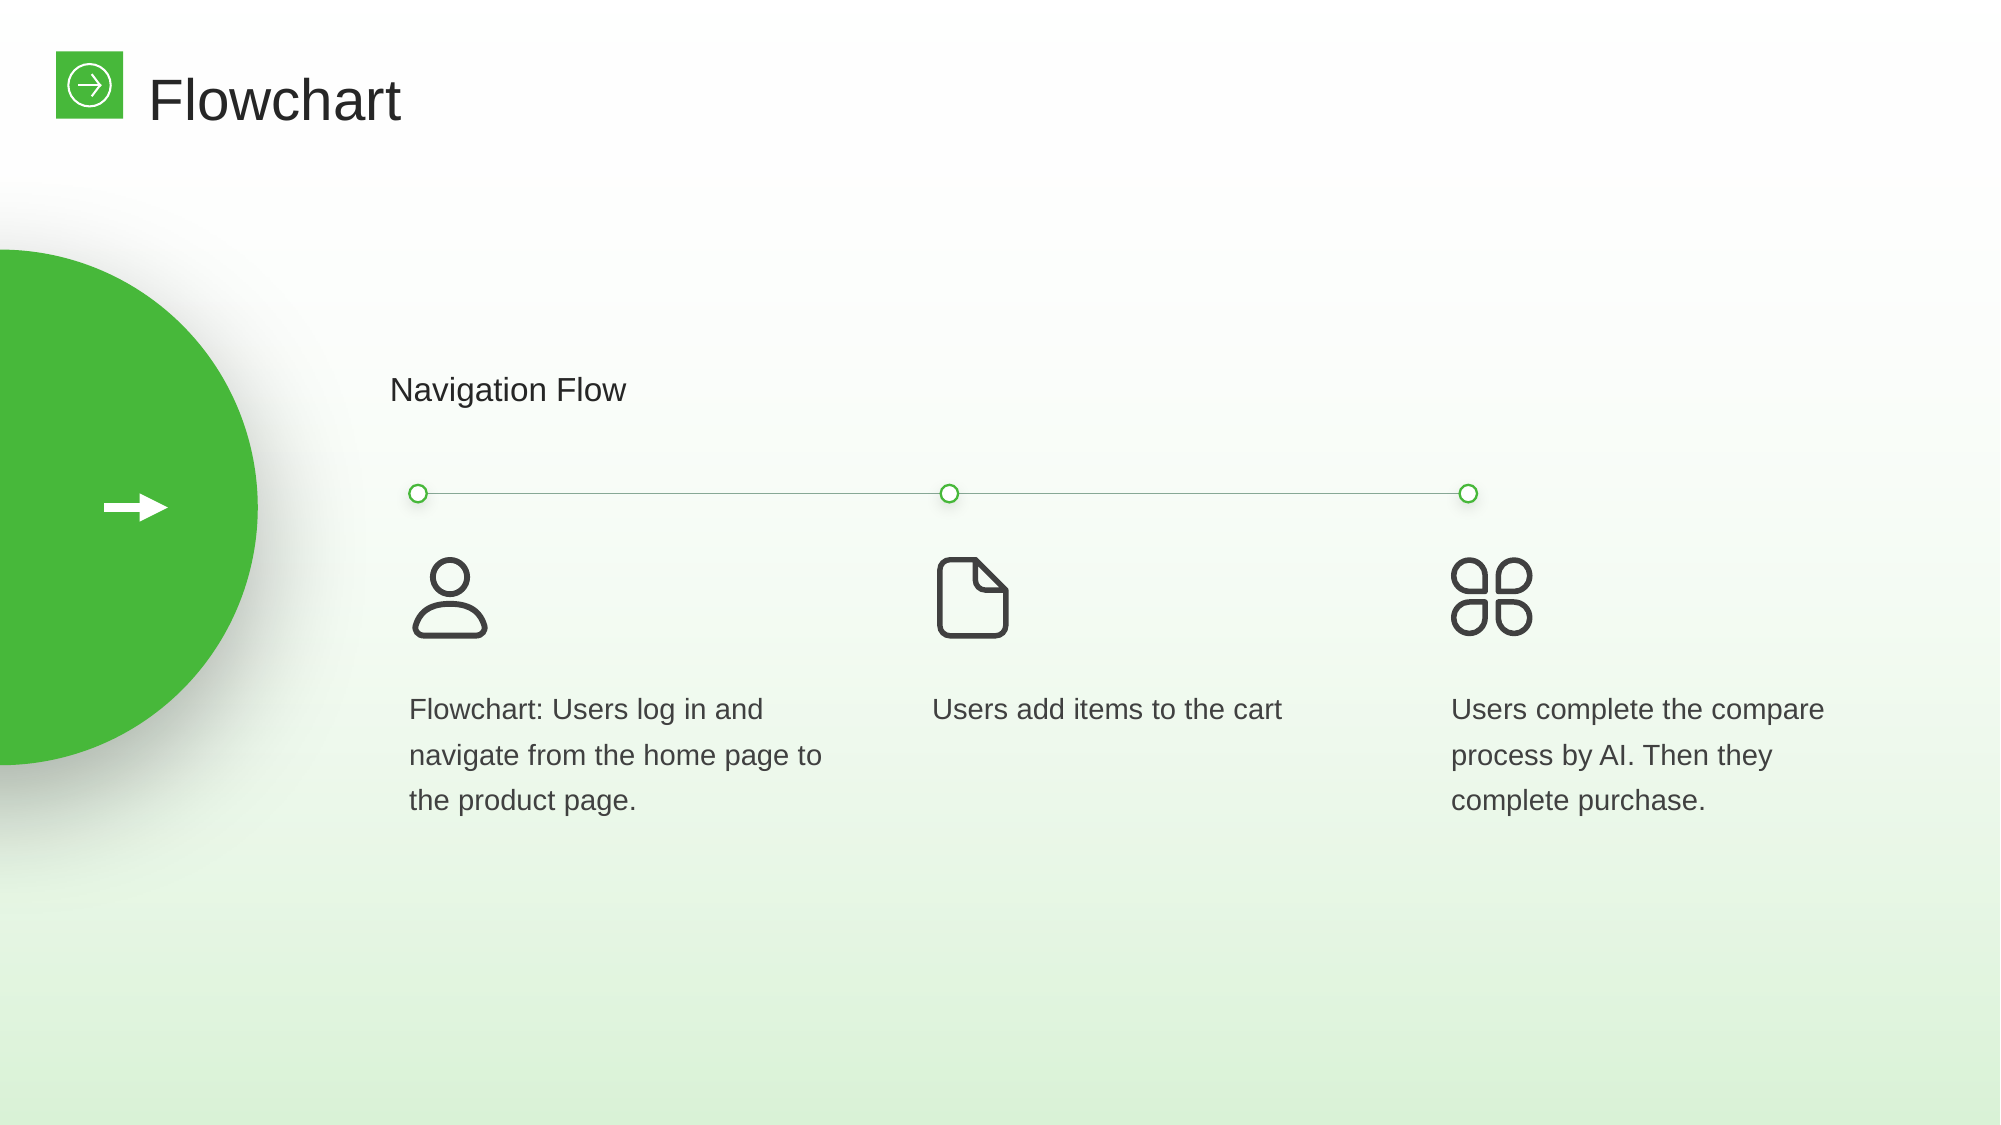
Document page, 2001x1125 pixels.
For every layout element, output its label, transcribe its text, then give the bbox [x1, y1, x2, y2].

text_box [409, 484, 427, 503]
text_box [68, 63, 111, 107]
text_box Users add items to the cart [932, 674, 1390, 946]
text_box [1450, 599, 1488, 637]
text_box [1450, 557, 1488, 595]
text_box Flowchart: Users log in and navigate from the home page to the product page. [409, 674, 868, 946]
text_box [429, 557, 471, 598]
text_box [1459, 484, 1478, 503]
text_box [1495, 557, 1533, 595]
text_box Users complete the compare process by AI. Then they complete purchase. [1450, 674, 1909, 946]
text_box [412, 600, 488, 639]
text_box [940, 484, 959, 493]
text_box [0, 0, 2000, 1125]
text_box [0, 249, 258, 766]
text_box [940, 494, 959, 503]
text_box [56, 51, 124, 119]
text_box [1495, 599, 1533, 637]
text_box Navigation Flow [389, 266, 1876, 408]
text_box Flowchart [148, 41, 1852, 129]
text_box [937, 557, 1009, 639]
